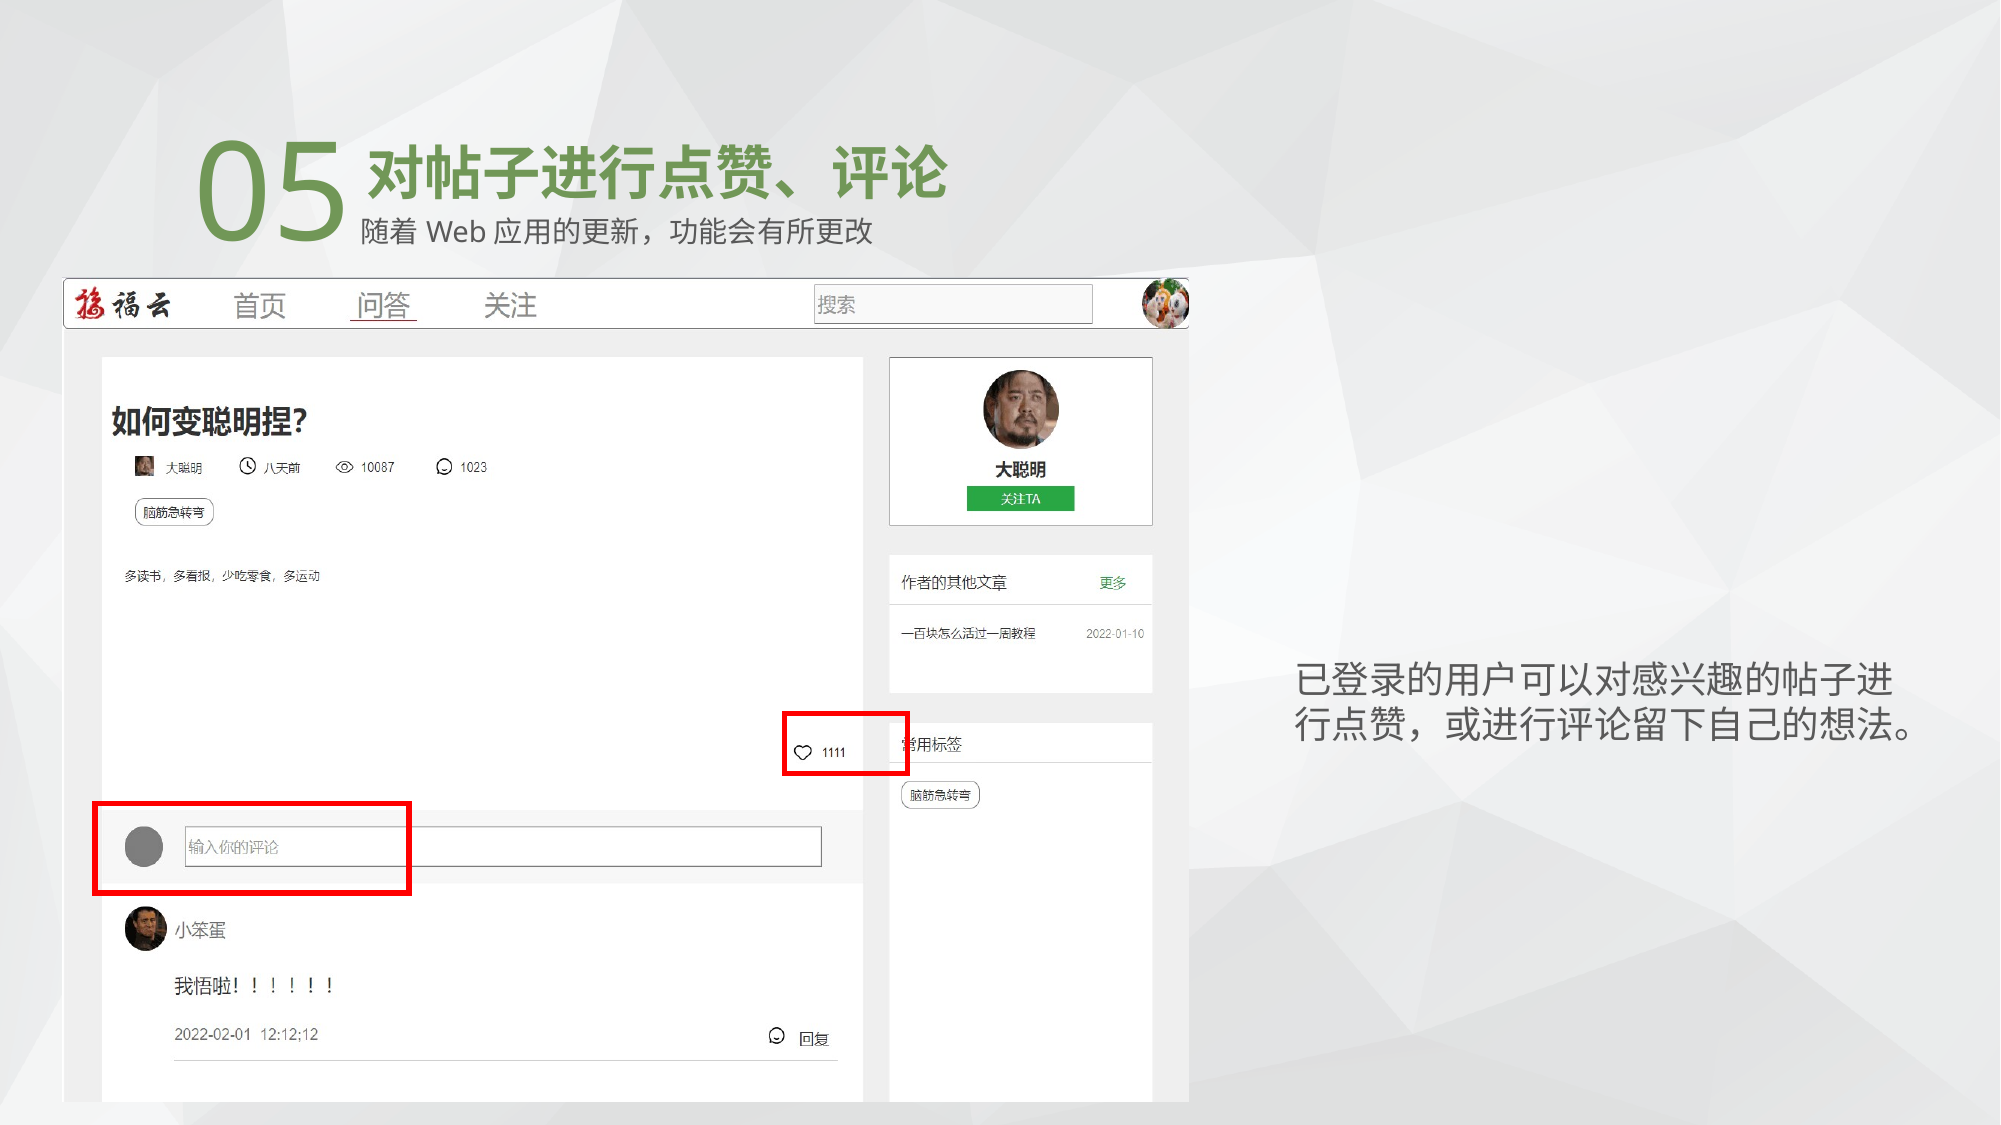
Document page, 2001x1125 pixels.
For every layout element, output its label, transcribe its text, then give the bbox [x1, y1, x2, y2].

text_box 已登录的用户可以对感兴趣的帖子进行点赞，或进行评论留下自己的想法。 [1279, 648, 1929, 753]
text_box 随着Web应用的更新，功能会有所更改 [345, 205, 890, 256]
text_box 05 [179, 95, 390, 276]
picture [0, 0, 2001, 1125]
text_box 对帖子进行点赞、评论 [351, 128, 1391, 214]
